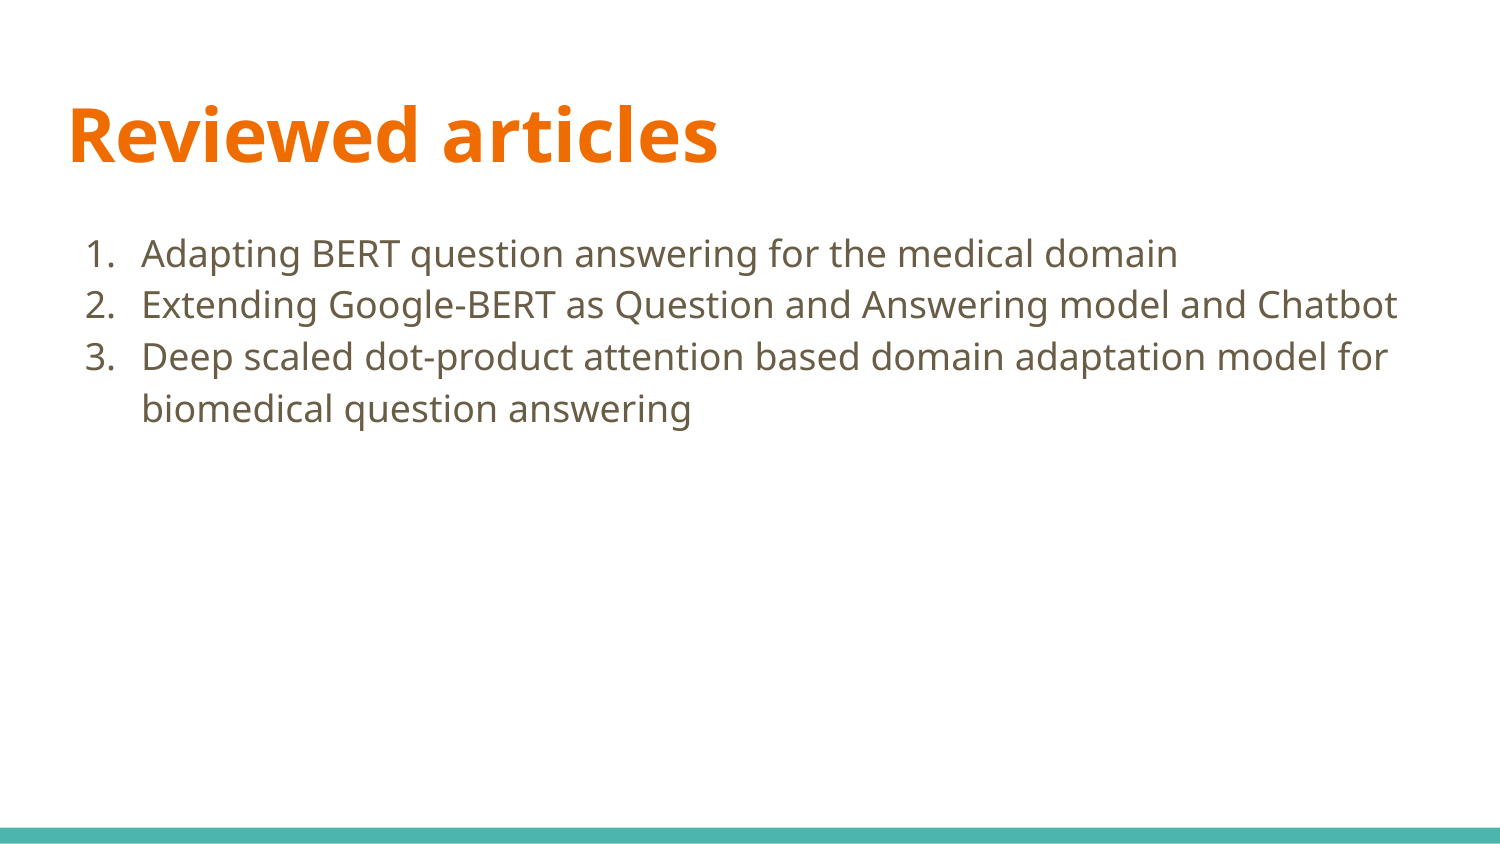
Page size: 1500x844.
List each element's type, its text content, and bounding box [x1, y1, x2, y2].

title Reviewed articles [51, 72, 1449, 189]
list Adapting BERT question answering for the medical domain Extending Google-BERT as Question and Answering model and Chatbot Deep scaled dot-product attention based domain adaptation model for biomedical question answering [51, 207, 1449, 750]
